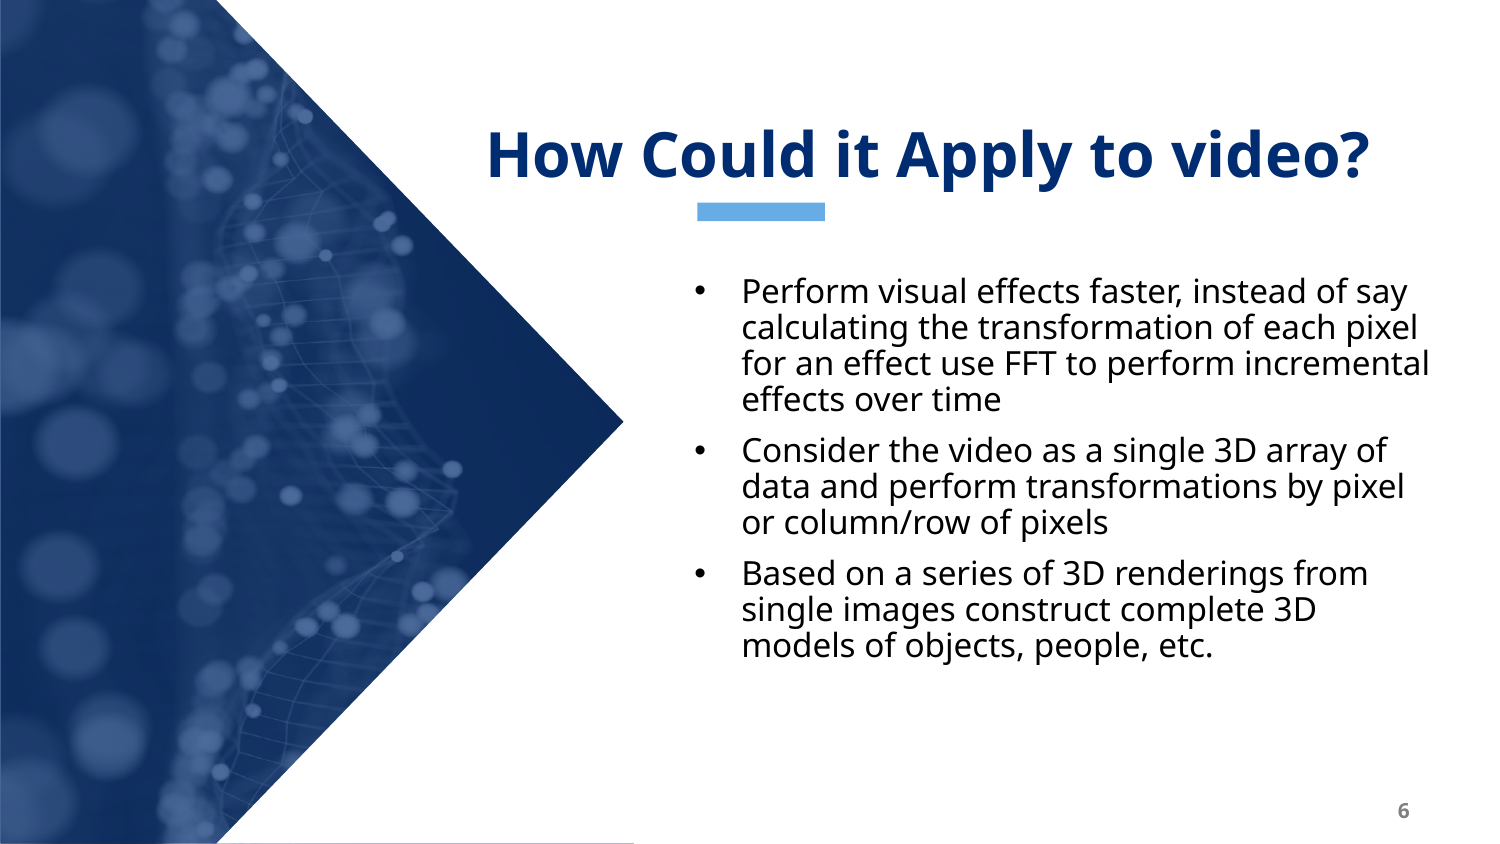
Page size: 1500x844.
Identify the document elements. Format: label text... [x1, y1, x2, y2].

list Perform visual effects faster, instead of say calculating the transformation of each pixel for an effect use FFT to perform incremental effects over time Consider the video as a single 3D array of data and perform transformations by pixel or column/row of pixels Based on a series of 3D renderings from single images construct complete 3D models of objects, people, etc. [679, 267, 1448, 728]
list How Could it Apply to video? [470, 116, 1448, 201]
